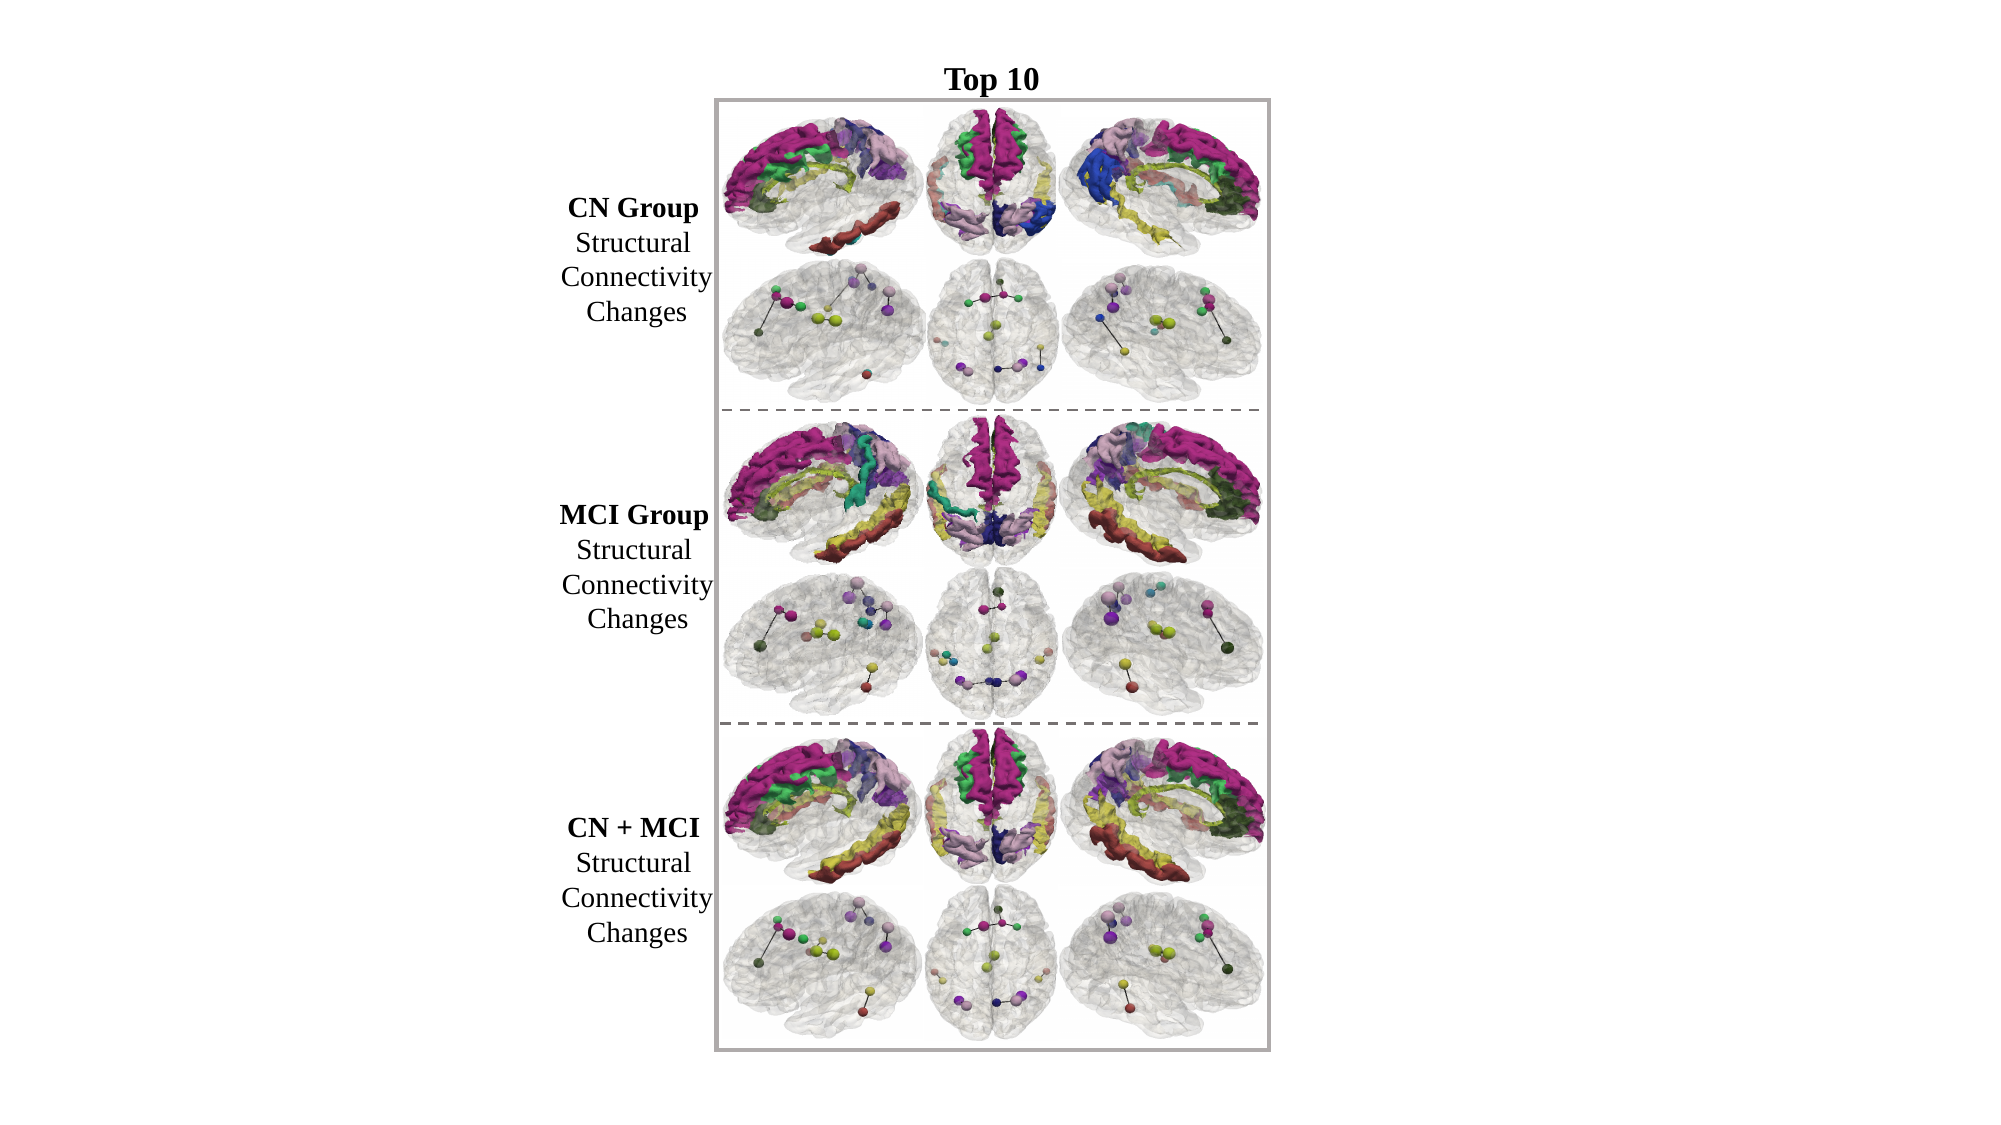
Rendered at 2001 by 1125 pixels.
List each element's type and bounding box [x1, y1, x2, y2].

text_box [542, 49, 1270, 1050]
